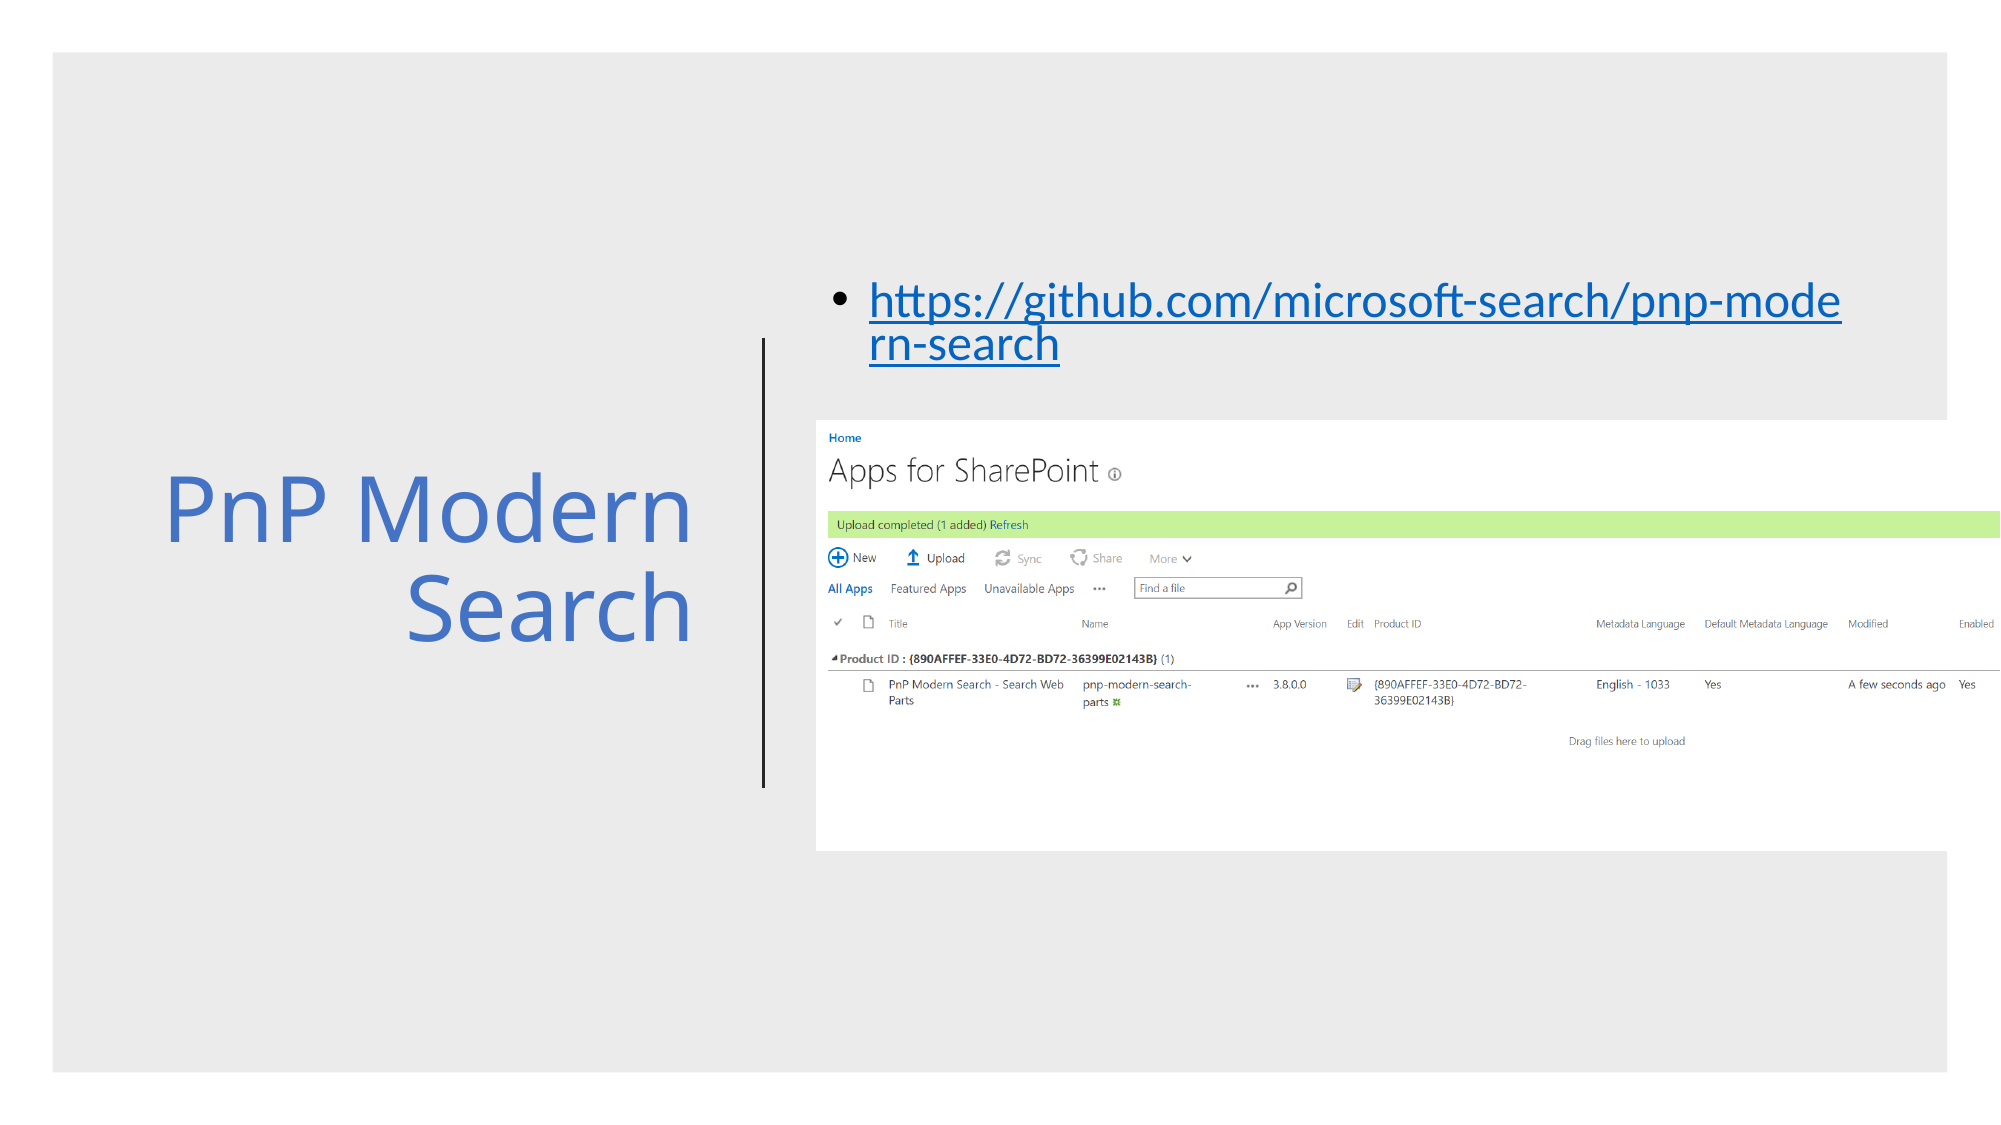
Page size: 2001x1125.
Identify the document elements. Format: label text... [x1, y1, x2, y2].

title PnP Modern Search [137, 158, 711, 967]
text_box [52, 51, 1948, 1073]
list https://github.com/microsoft-search/pnp-modern-search [816, 158, 1863, 420]
picture [816, 420, 2000, 851]
